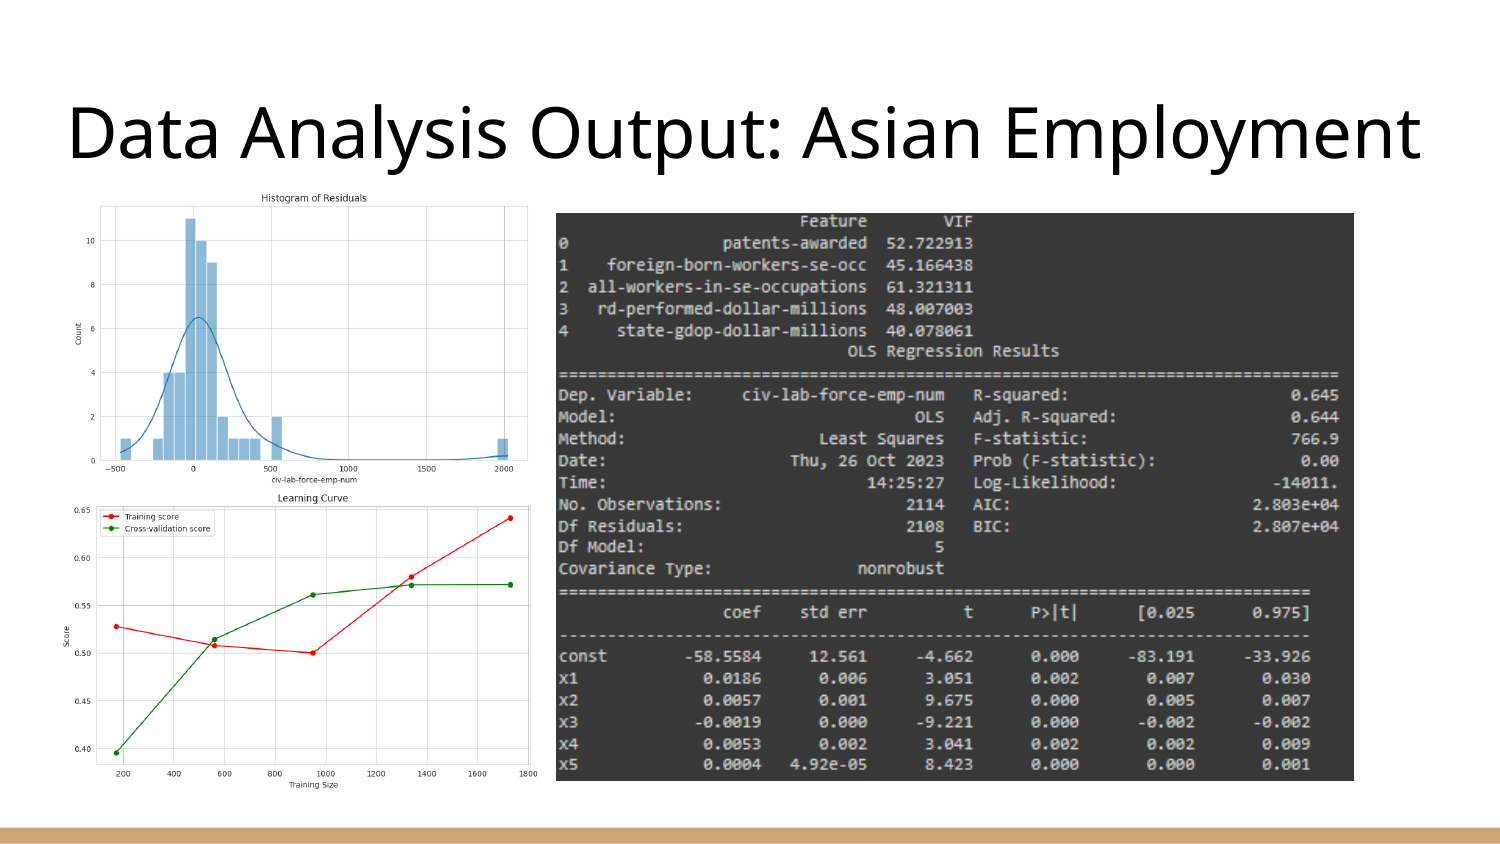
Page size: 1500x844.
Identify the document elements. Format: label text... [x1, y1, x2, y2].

picture [57, 187, 543, 794]
picture [555, 212, 1354, 781]
title Data Analysis Output: Asian Employment [51, 51, 1449, 189]
